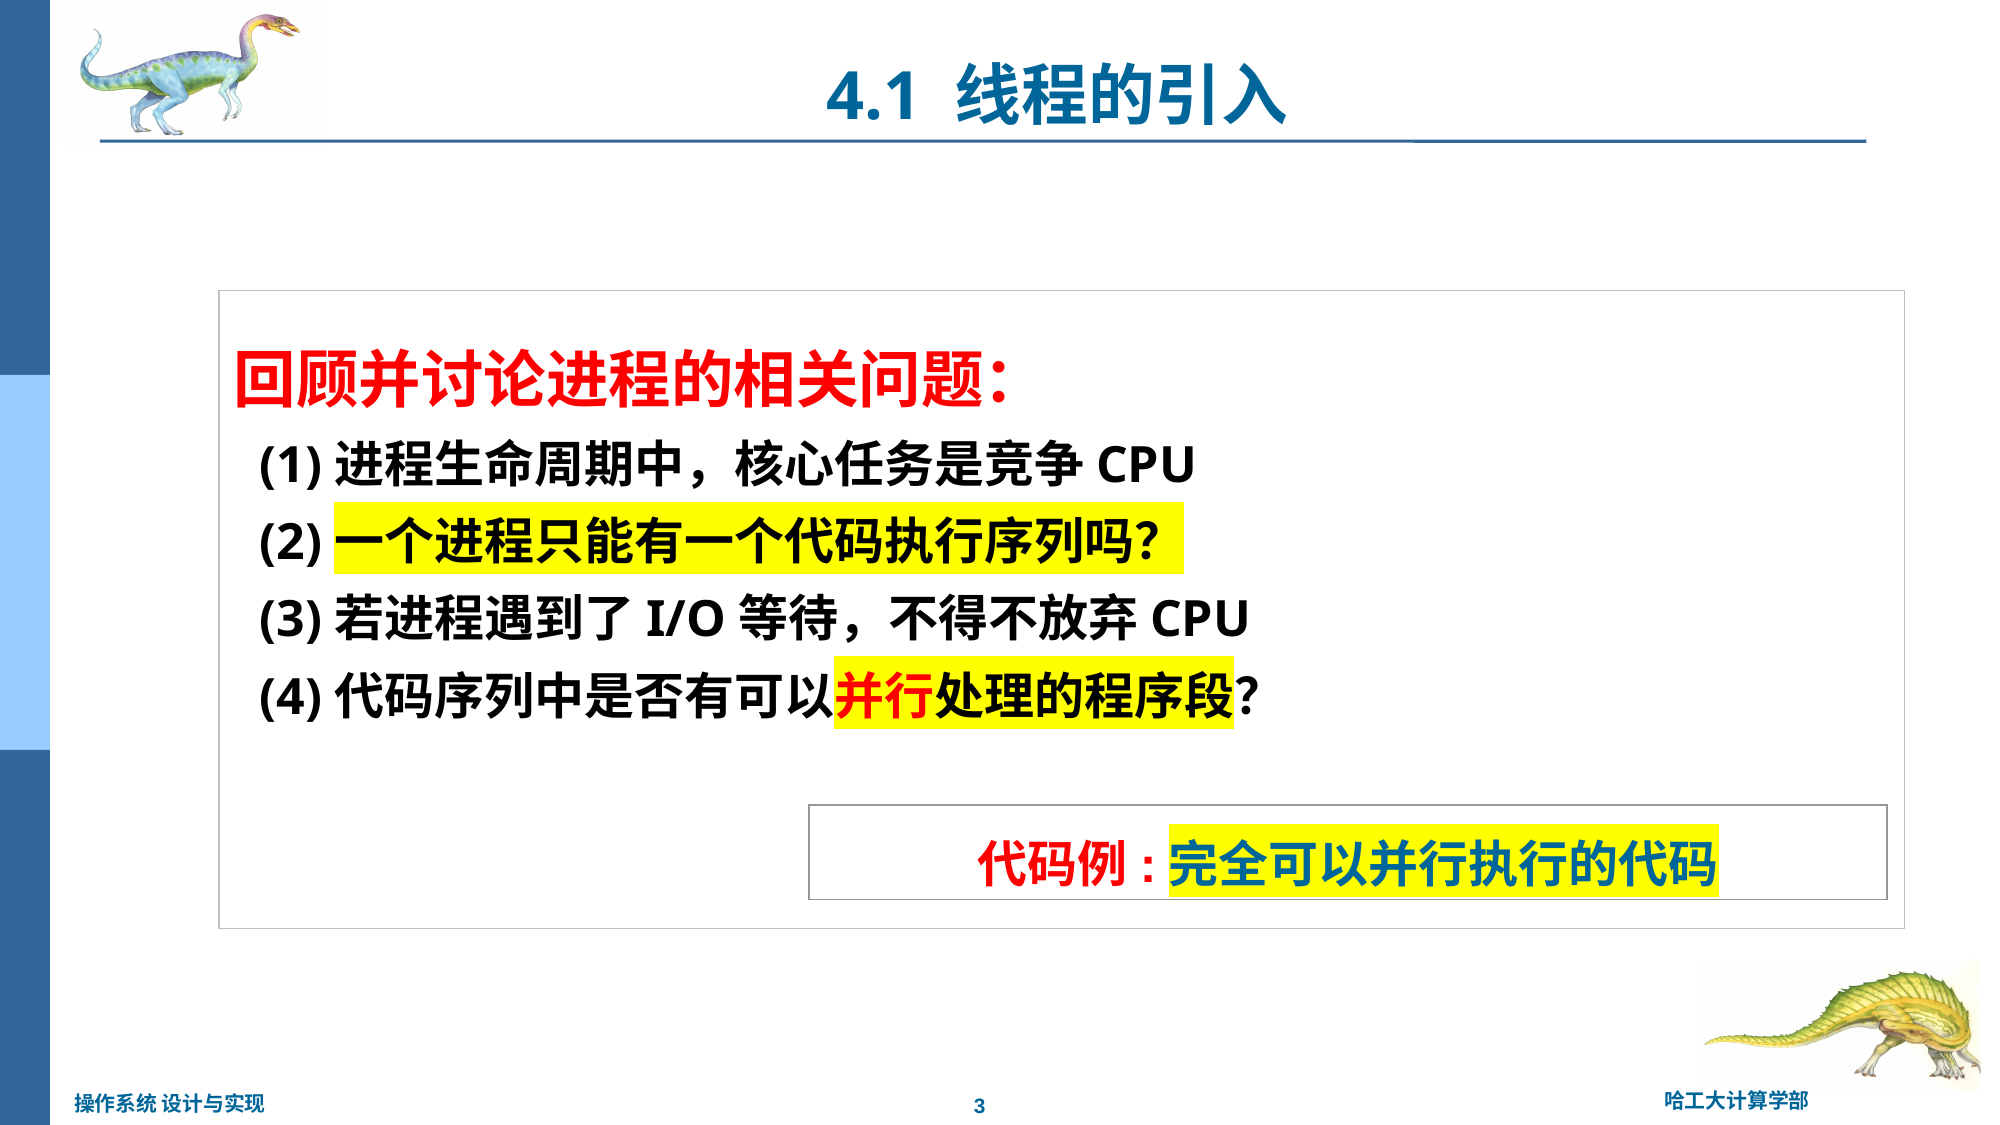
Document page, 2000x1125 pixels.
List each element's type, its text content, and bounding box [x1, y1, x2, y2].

text_box 回顾并讨论进程的相关问题： (1)进程生命周期中，核心任务是竞争CPU (2)一个进程只能有一个代码执行序列吗？ (3)若进程遇到了I/O等待，不得不放弃CPU (4)代码序列中是否有可以并行处理的程序段？ [219, 290, 1905, 929]
picture [62, 0, 324, 149]
title 4.1 线程的引入 [359, 45, 1755, 141]
picture [1700, 959, 1981, 1090]
text_box 代码例:完全可以并行执行的代码 [809, 804, 1888, 900]
